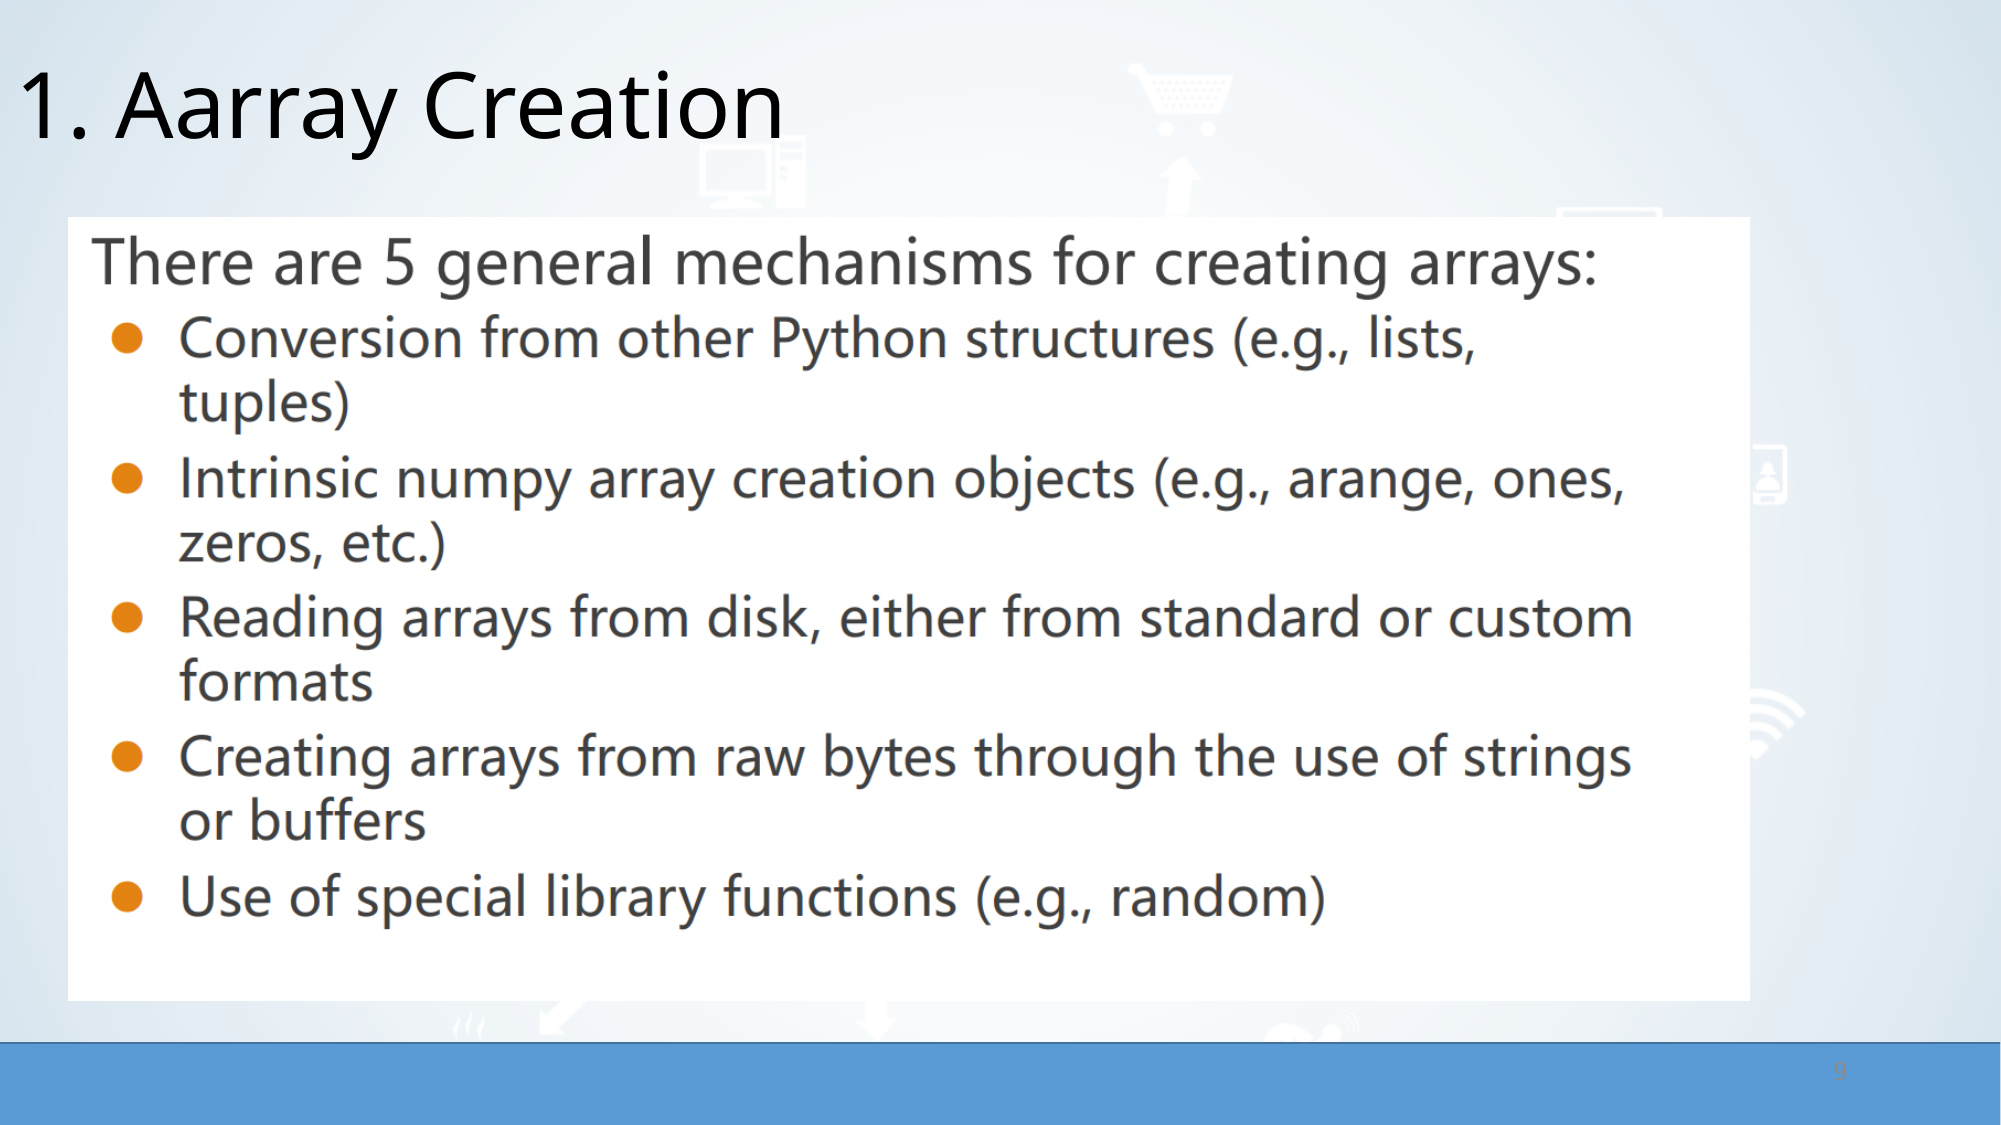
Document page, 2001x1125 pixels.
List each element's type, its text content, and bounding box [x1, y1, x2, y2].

picture [68, 217, 1750, 1001]
slide_number 9 [1412, 1042, 1863, 1103]
title 1. Aarray Creation [0, 0, 1725, 218]
